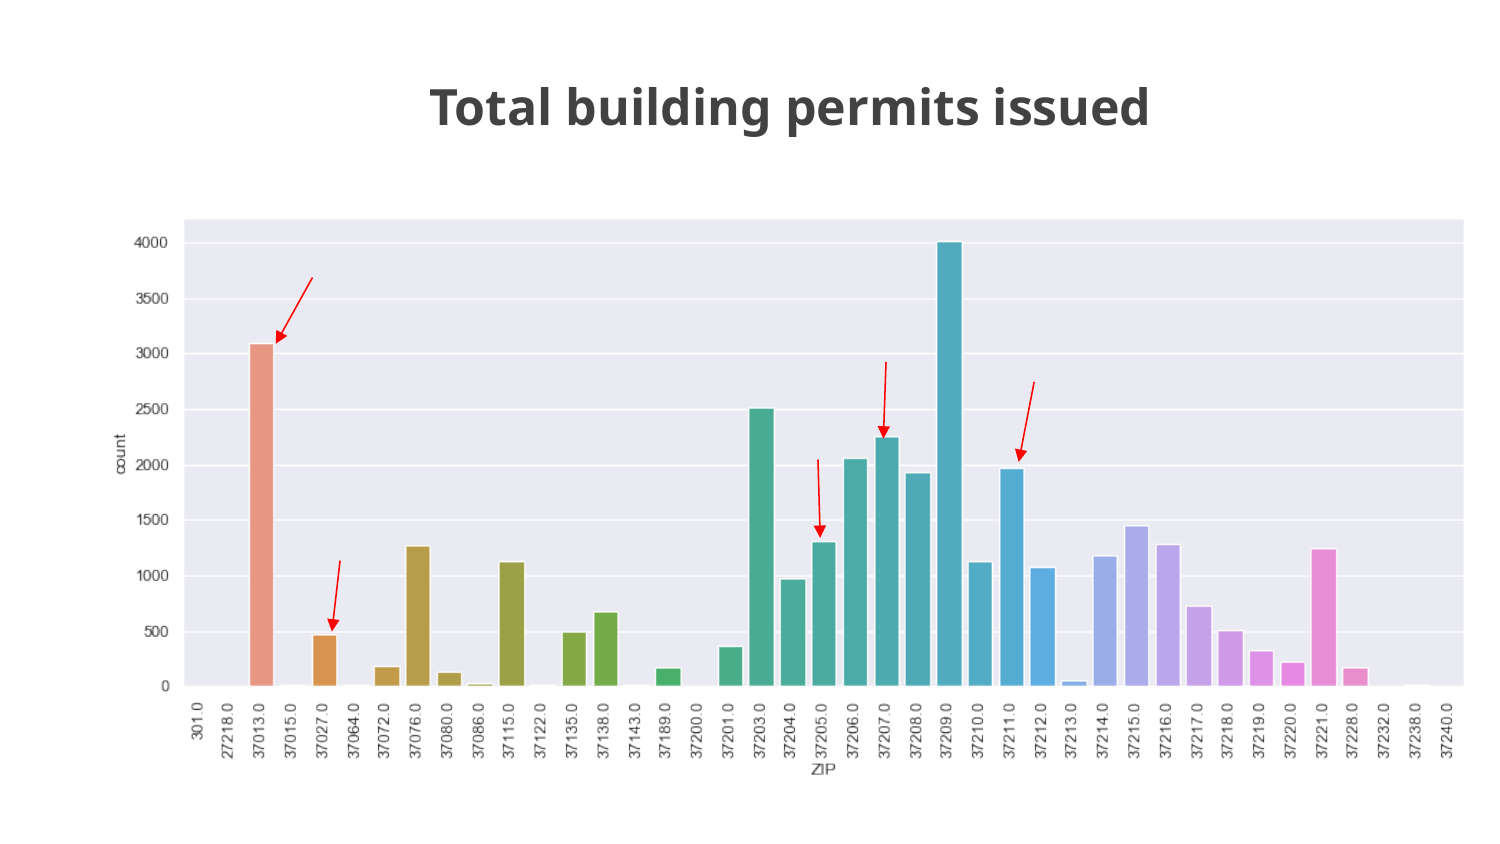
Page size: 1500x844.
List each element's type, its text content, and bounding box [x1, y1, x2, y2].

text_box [275, 277, 313, 344]
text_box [883, 361, 887, 439]
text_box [331, 560, 341, 632]
title Total building permits issued [213, 60, 1368, 138]
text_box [817, 459, 821, 539]
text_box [1018, 381, 1035, 463]
picture [104, 207, 1474, 788]
